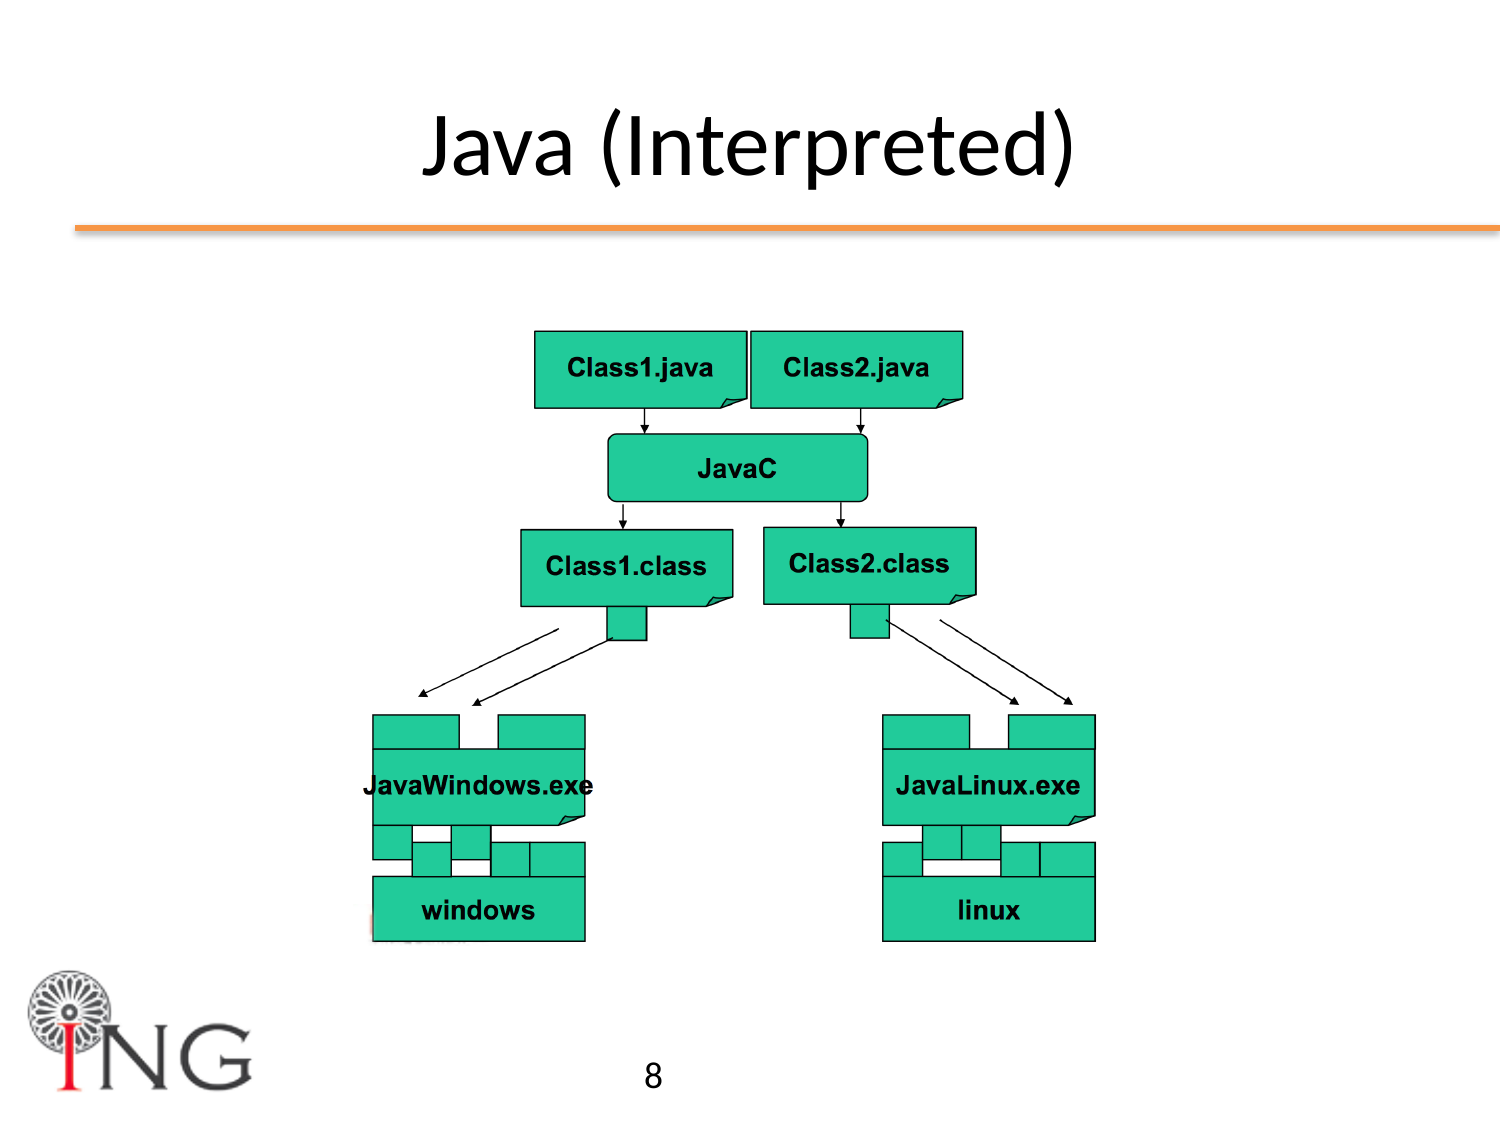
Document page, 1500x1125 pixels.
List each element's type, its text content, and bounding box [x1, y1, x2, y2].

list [159, 314, 1307, 946]
slide_number 8 [629, 1043, 1425, 1104]
title Java (Interpreted) [75, 45, 1425, 233]
picture [3, 948, 281, 1124]
